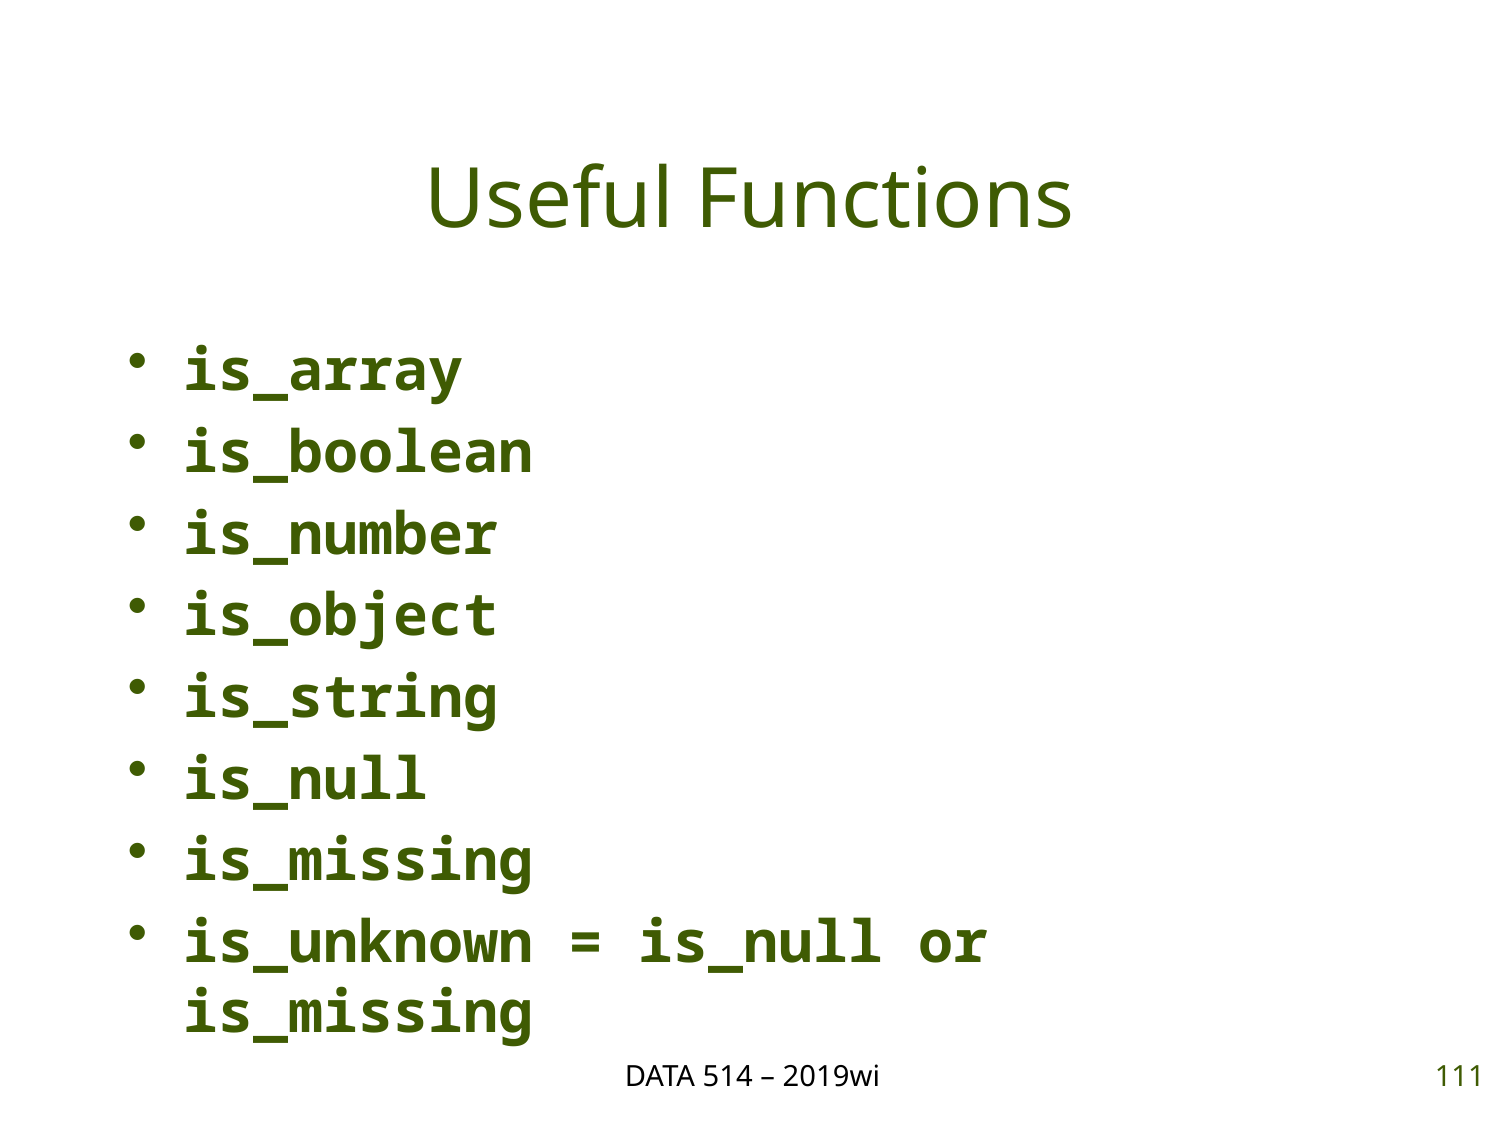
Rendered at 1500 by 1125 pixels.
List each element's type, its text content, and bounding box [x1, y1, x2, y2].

footer DATA 514 – 2019wi [462, 1049, 1051, 1125]
title Useful Functions [112, 99, 1388, 288]
list is_array is_boolean is_number is_object is_string is_null is_missing is_unknown = is_null or is_missing [112, 324, 1388, 1001]
slide_number 111 [1412, 1049, 1500, 1125]
